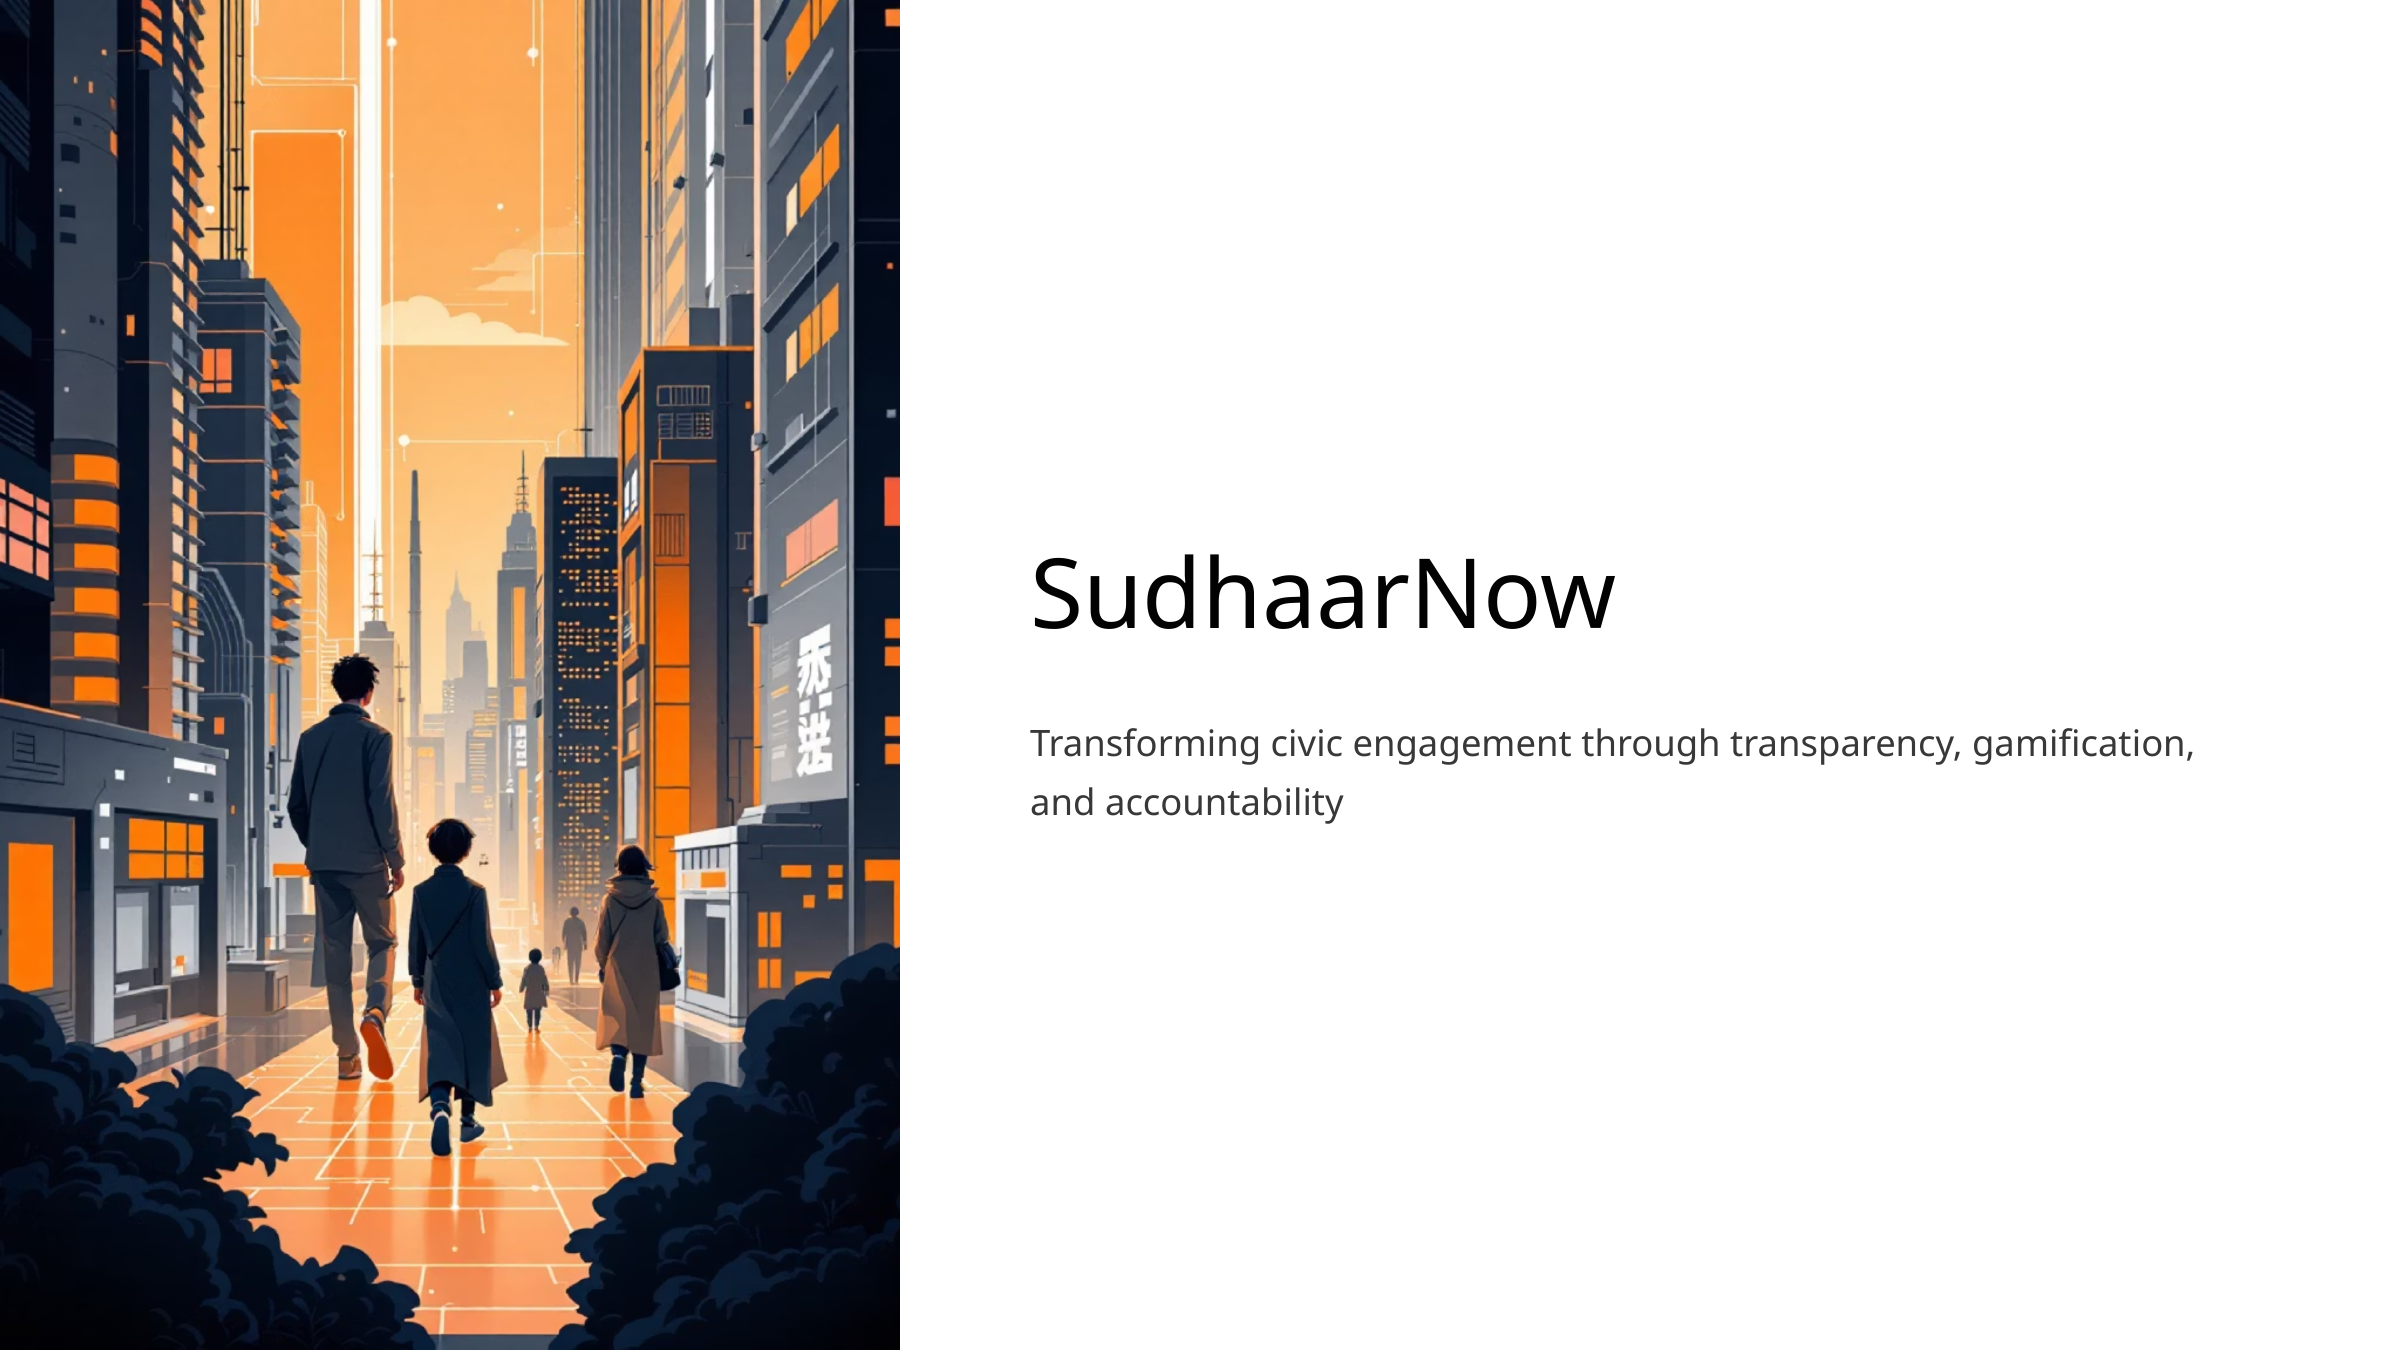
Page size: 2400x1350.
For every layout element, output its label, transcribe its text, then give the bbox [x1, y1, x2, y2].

text_box Transforming civic engagement through transparency, gamification, and accountability [1030, 704, 2270, 824]
text_box SudhaarNow [1030, 526, 2007, 649]
picture [0, 0, 901, 1350]
